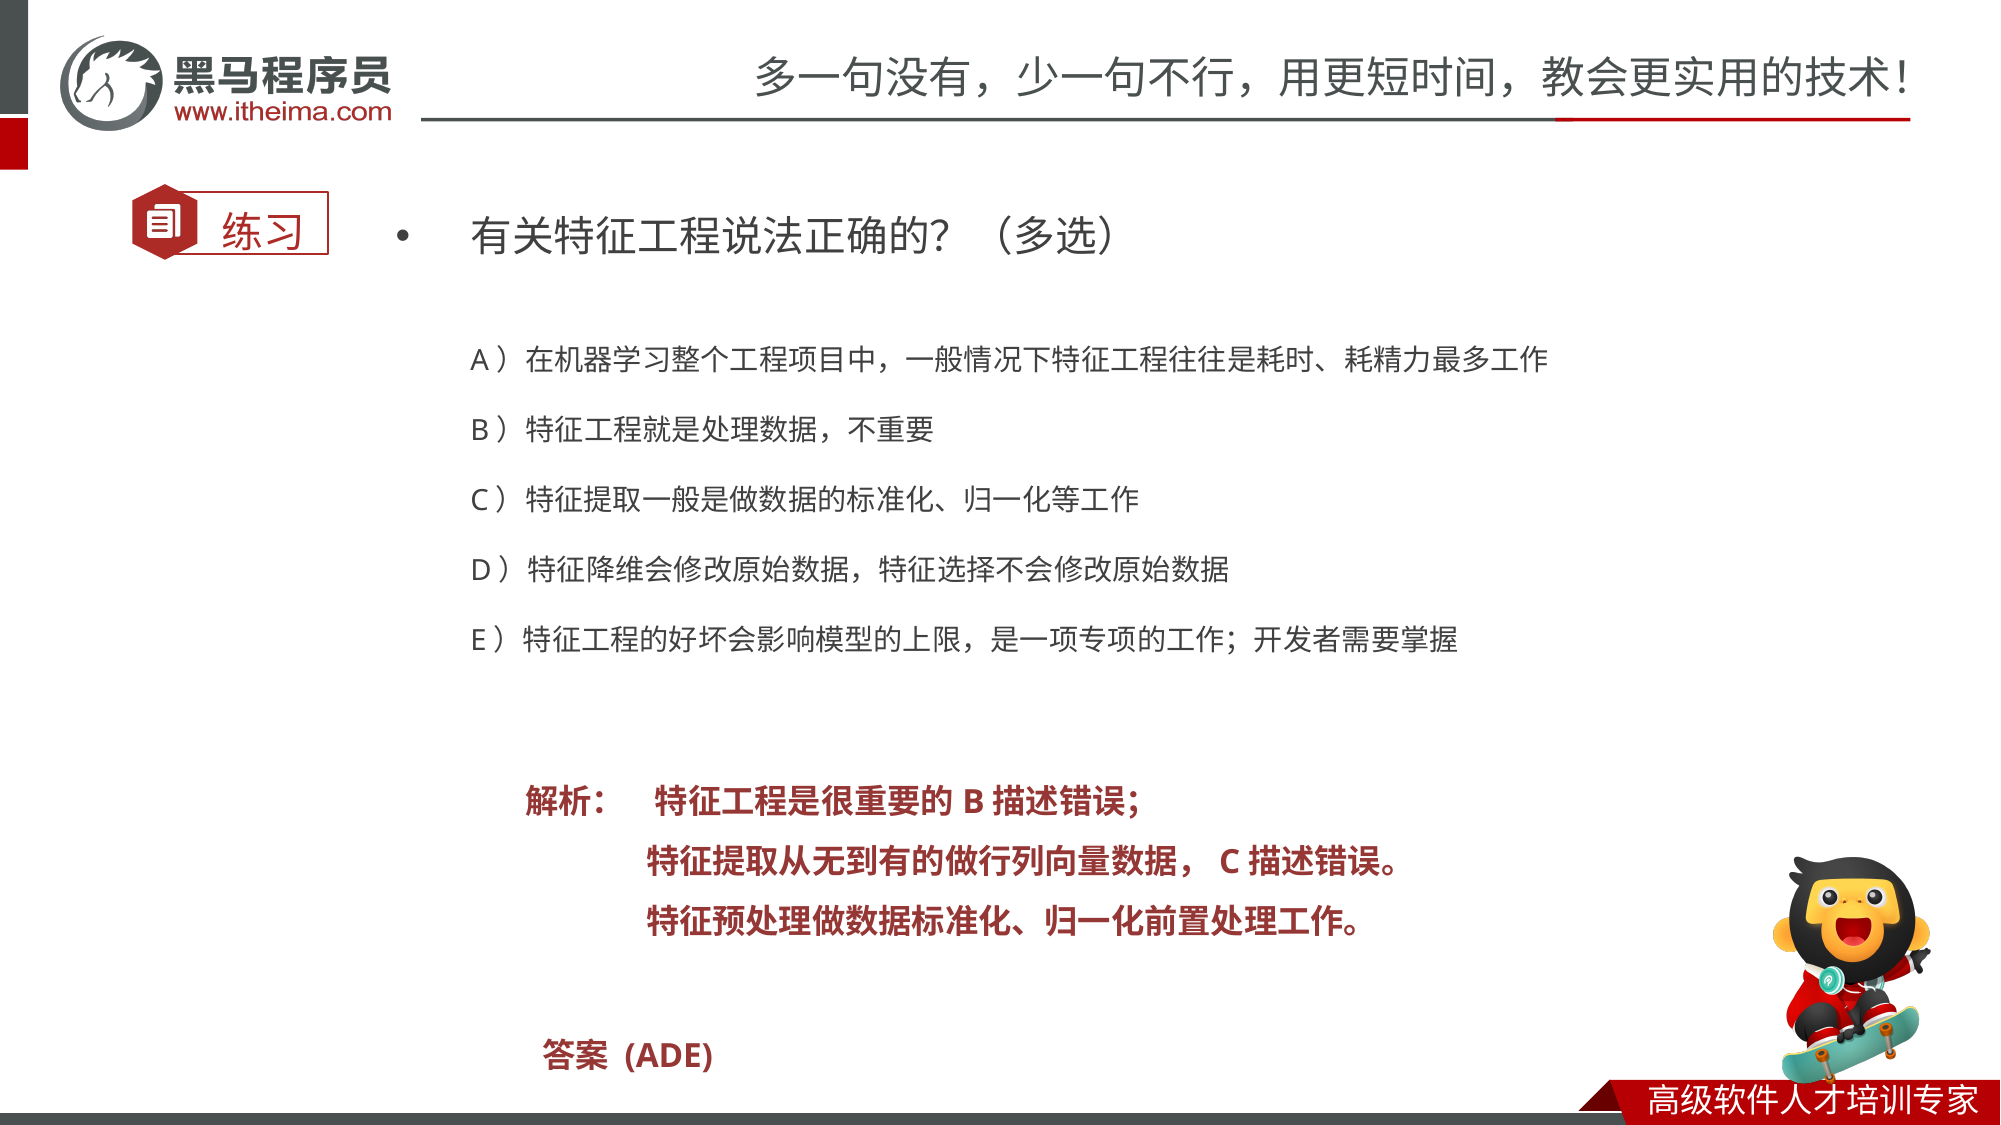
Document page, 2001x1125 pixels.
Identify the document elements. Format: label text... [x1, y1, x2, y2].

picture [147, 204, 181, 238]
picture [1723, 848, 1967, 1093]
text_box 答案 (ADE) [527, 1006, 1590, 1082]
picture [14, 0, 453, 179]
text_box 解析： 特征工程是很重要的B描述错误； 特征提取从无到有的做行列向量数据，C描述错误。 特征预处理做数据标准化、归一化前置处理工作。 [510, 753, 1573, 948]
list 有关特征工程说法正确的？（多选） [380, 192, 1893, 278]
text_box A）在机器学习整个工程项目中，一般情况下特征工程往往是耗时、耗精力最多工作 B）特征工程就是处理数据，不重要 C）特征提取一般是做数据的标准化、归一化等工作 D）特征降维会修改原始数据，特征选择不会修改原始数据 E）特征工程的好坏会影响模型的上限，是一项专项的工作；开发者需要掌握 [455, 299, 1795, 664]
